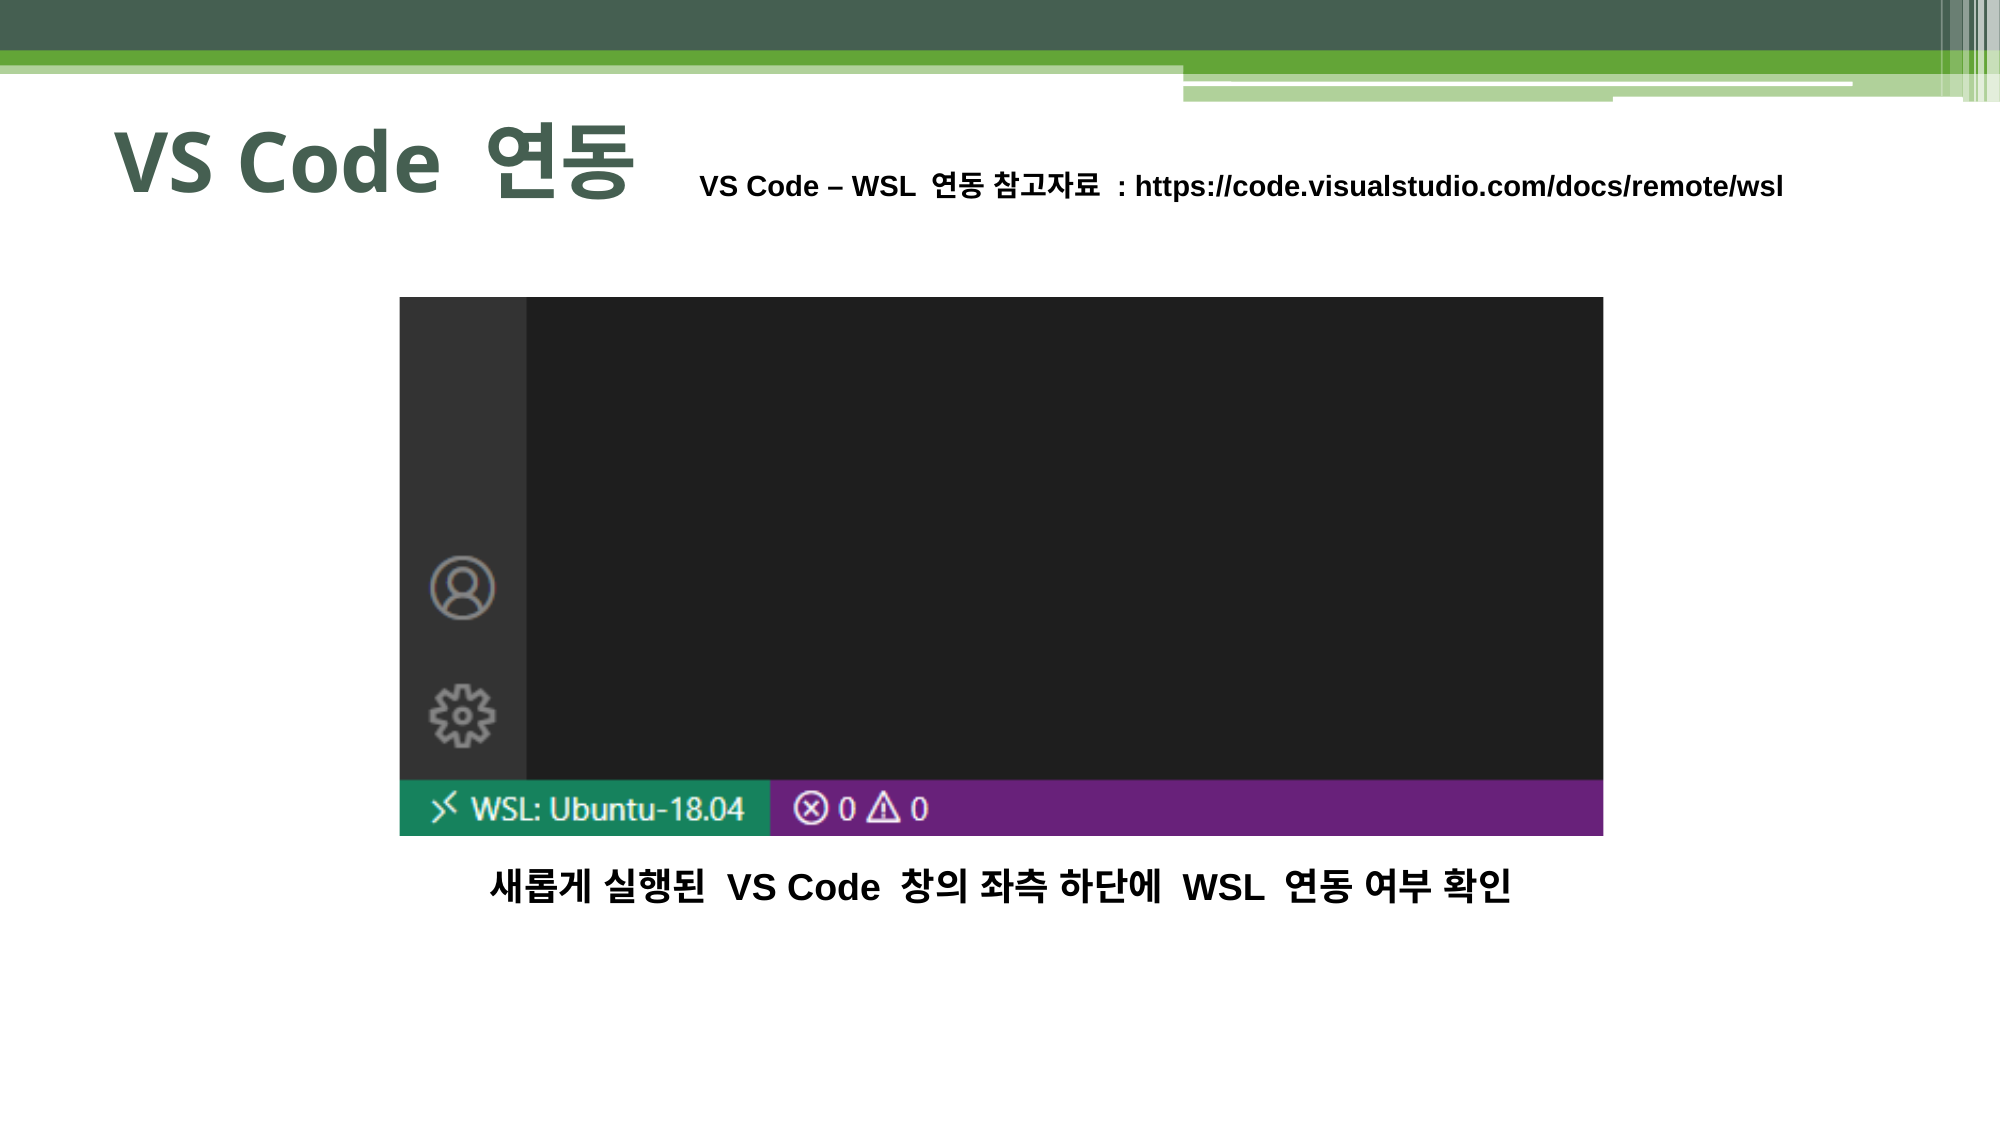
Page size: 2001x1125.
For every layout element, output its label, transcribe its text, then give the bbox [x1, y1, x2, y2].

text_box VS Code – WSL 연동 참고자료 : https://code.visualstudio.com/docs/remote/wsl [684, 159, 1801, 210]
text_box 새롭게 실행된 VS Code 창의 좌측 하단에 WSL 연동 여부 확인 [475, 855, 1528, 916]
picture [399, 297, 1604, 836]
title VS Code 연동 [99, 71, 1900, 247]
